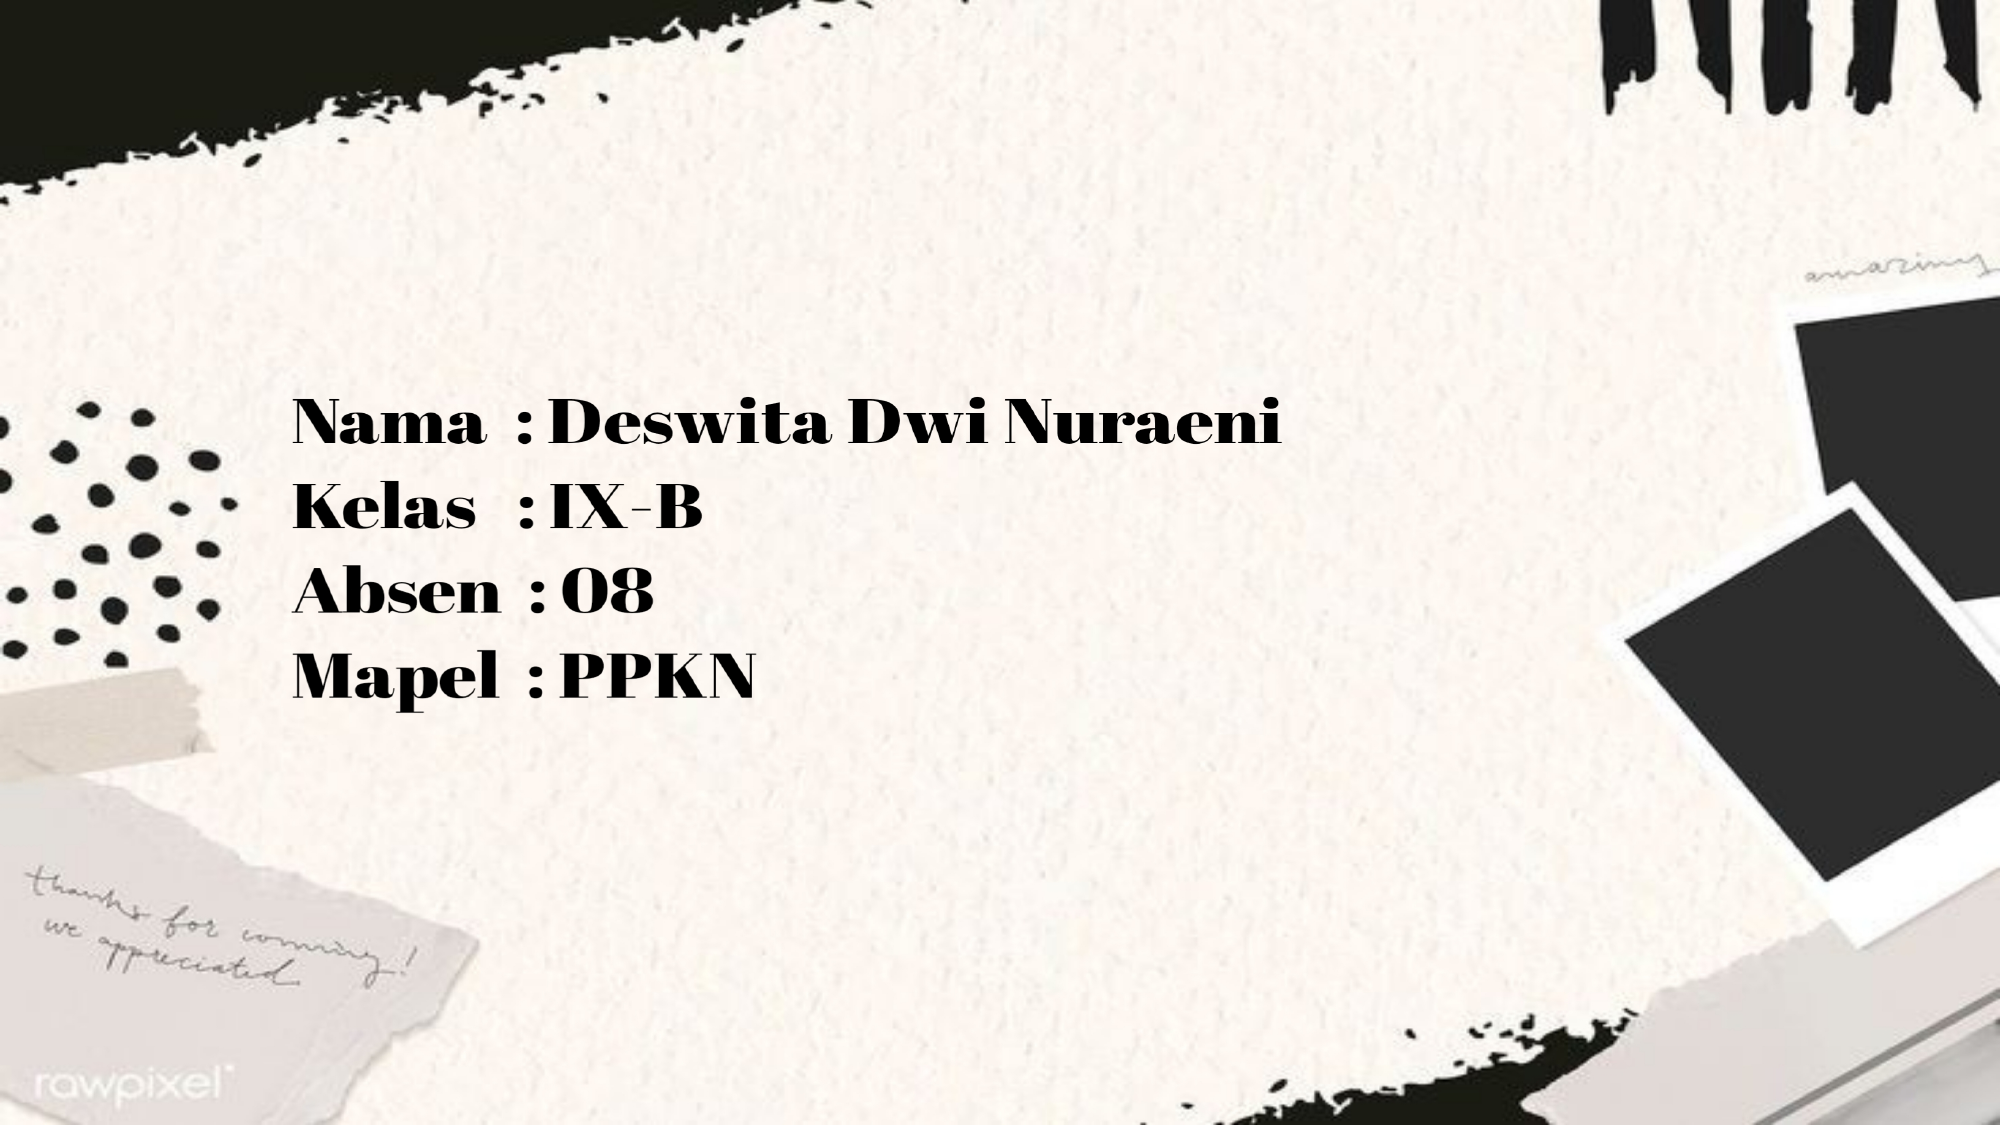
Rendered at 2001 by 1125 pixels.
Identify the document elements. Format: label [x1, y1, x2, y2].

list [0, 0, 2000, 1125]
